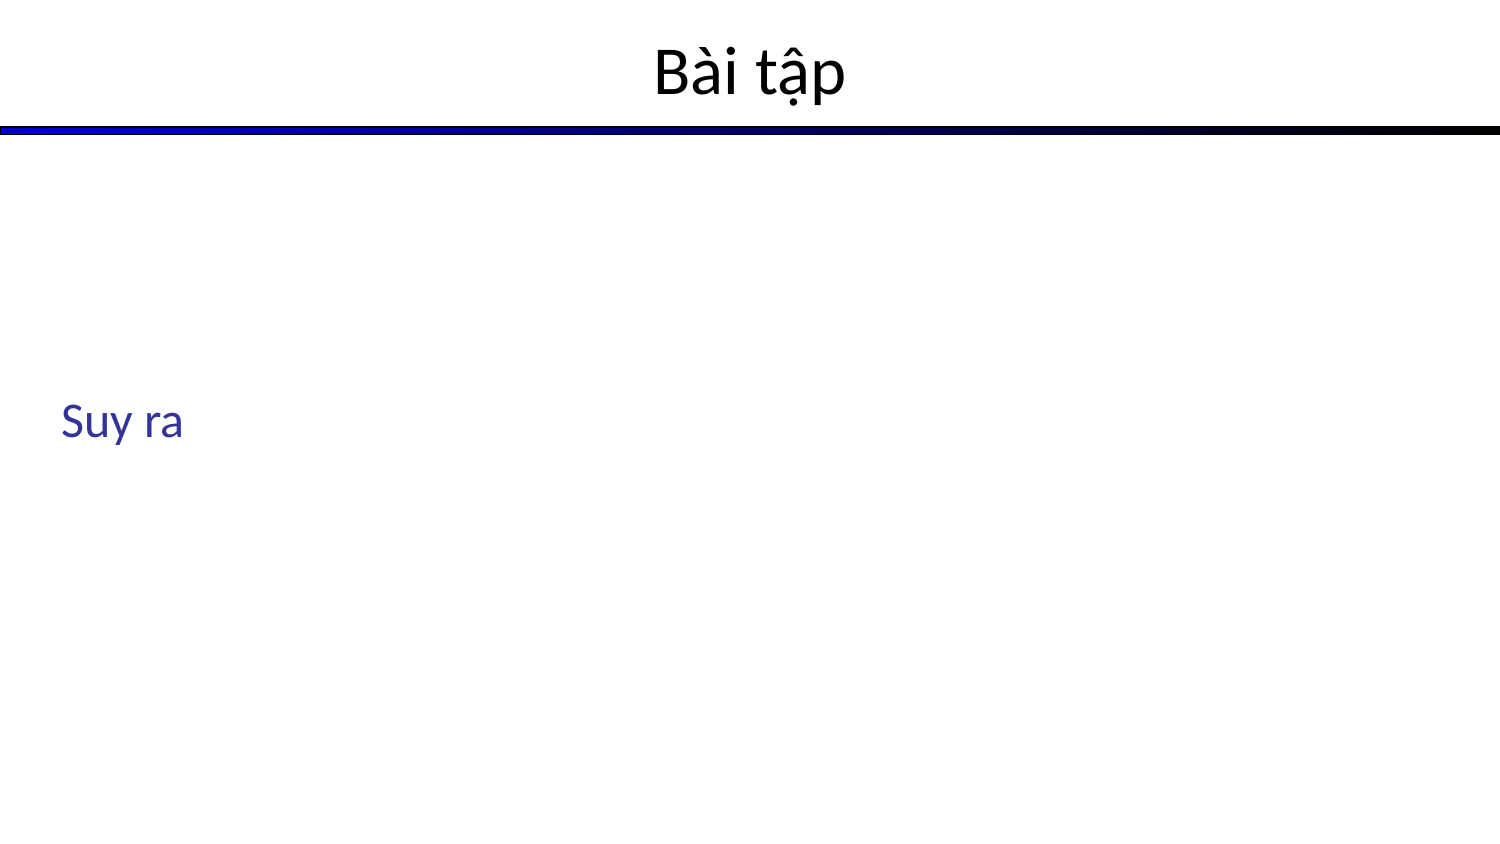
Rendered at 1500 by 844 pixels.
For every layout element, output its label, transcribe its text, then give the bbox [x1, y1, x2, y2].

title Bài tập [0, 0, 1500, 138]
